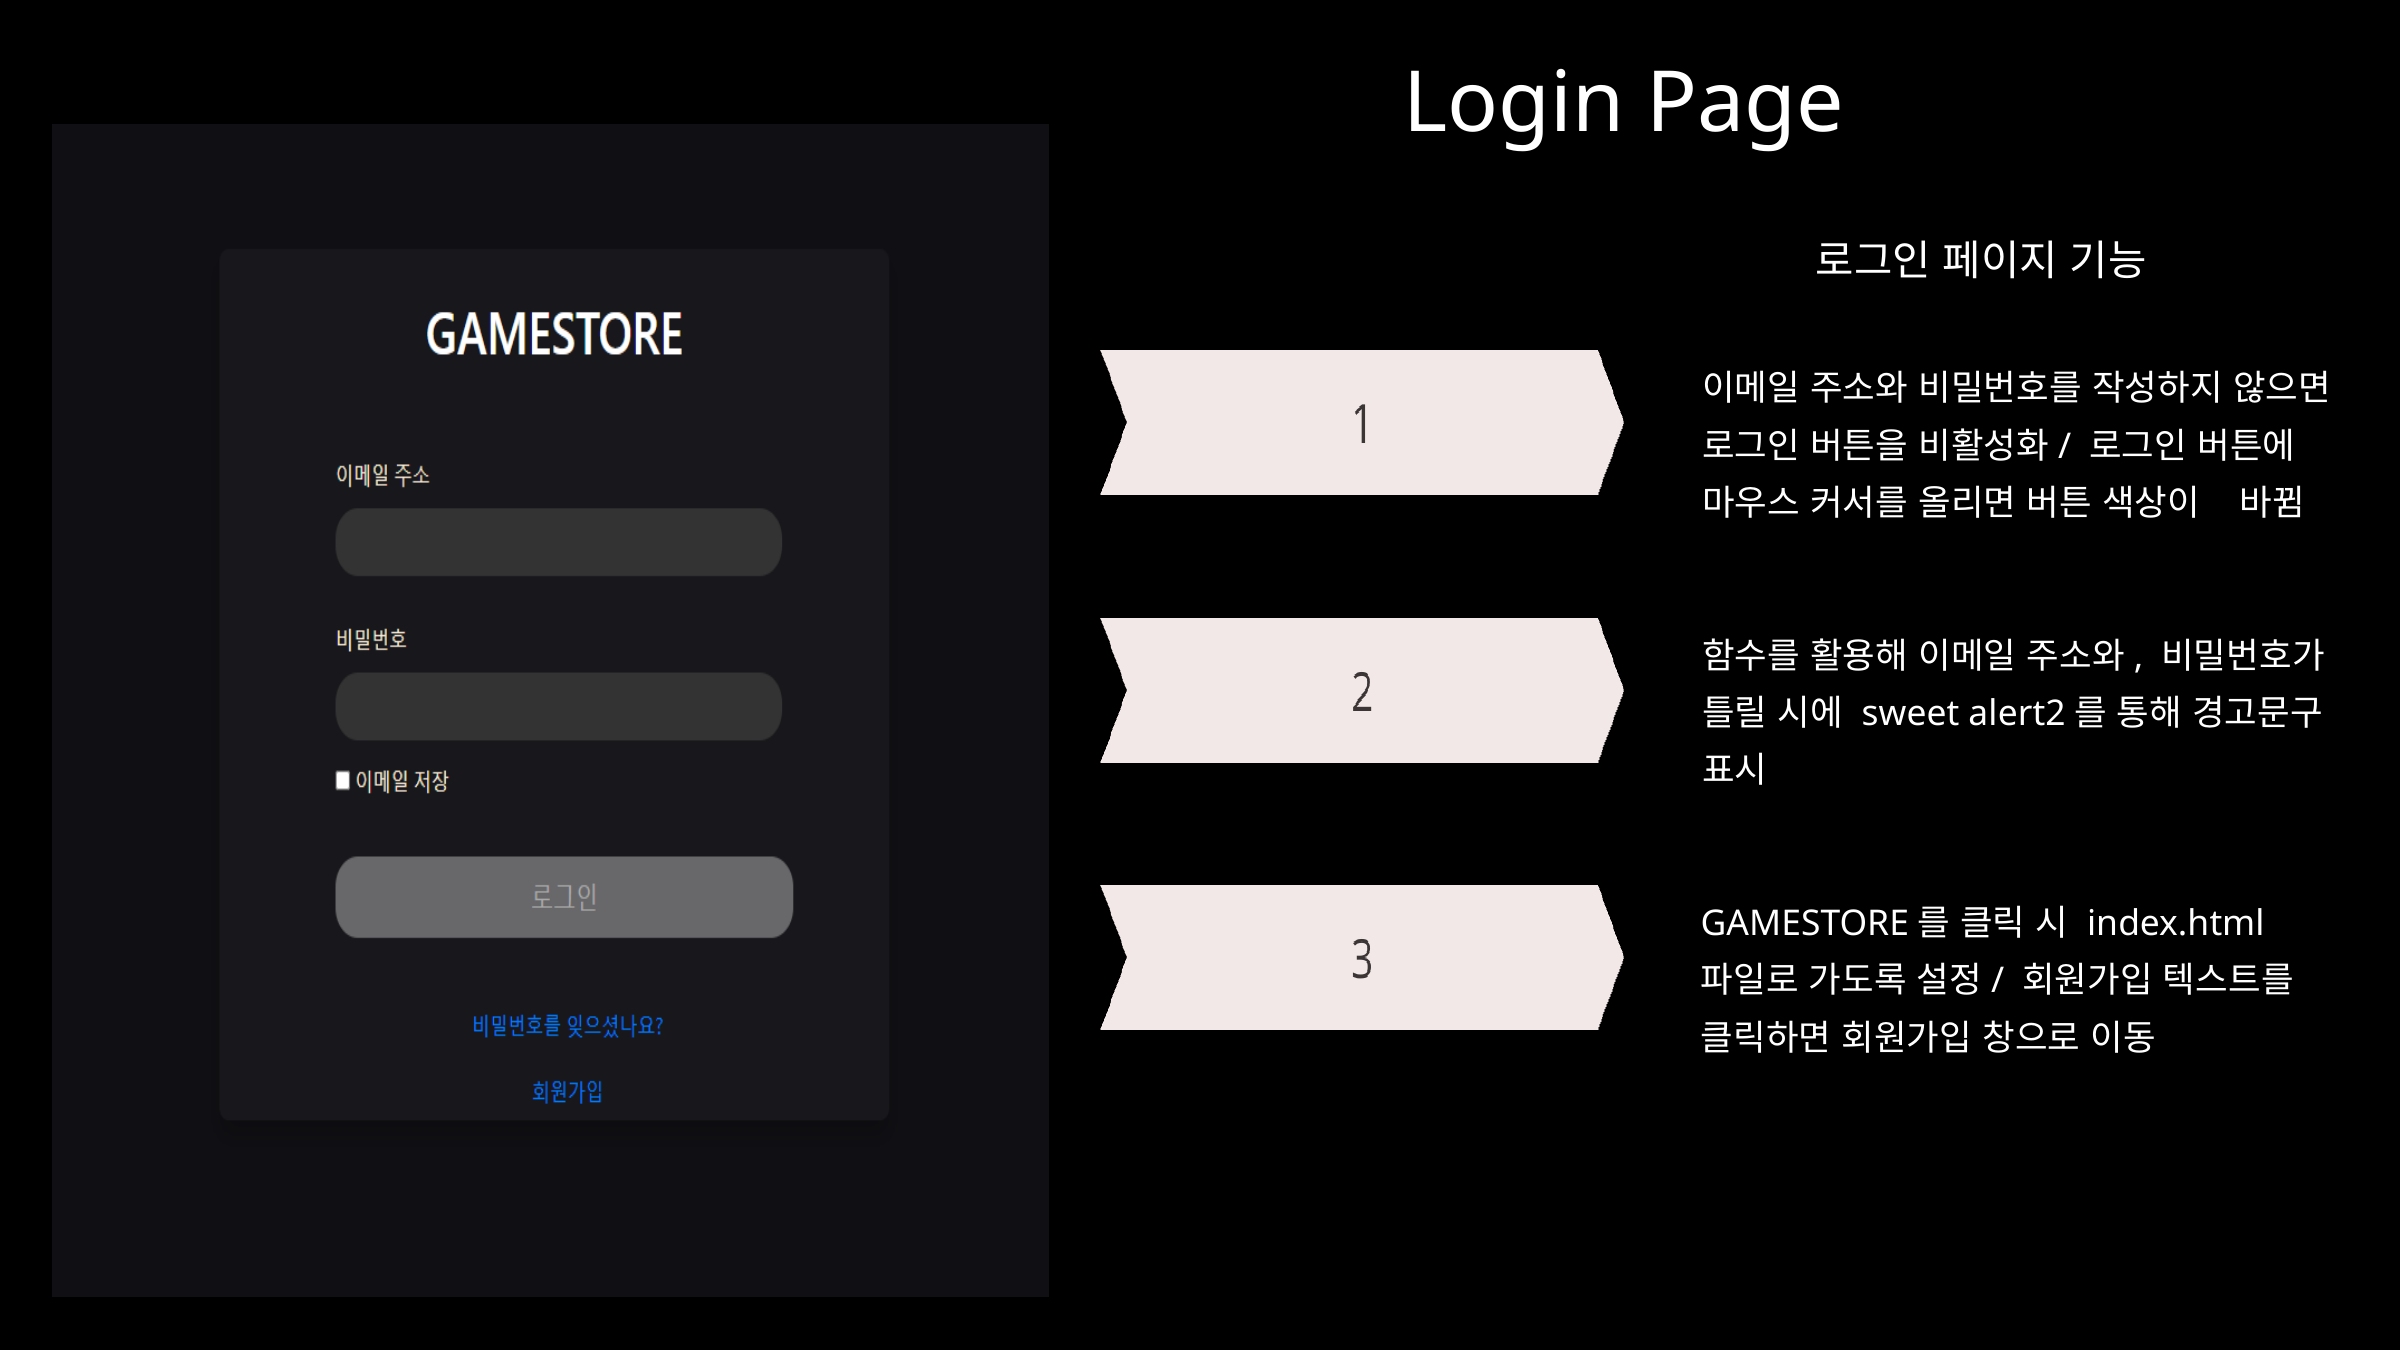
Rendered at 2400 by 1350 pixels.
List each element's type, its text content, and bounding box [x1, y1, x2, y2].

picture [1100, 350, 1624, 495]
text_box GAMESTORE를 클릭 시 index.html 파일로 가도록 설정/ 회원가입 텍스트를 클릭하면 회원가입 창으로 이동 [1700, 885, 2345, 1117]
picture [52, 124, 1049, 1297]
text_box Login Page [1115, 43, 2133, 150]
text_box 이메일 주소와 비밀번호를 작성하지 않으면 로그인 버튼을 비활성화/ 로그인 버튼에 마우스 커서를 올리면 버튼 색상이 바뀜 [1702, 350, 2346, 582]
picture [1100, 885, 1624, 1030]
text_box 함수를 활용해 이메일 주소와, 비밀번호가 틀릴 시에 sweet alert2를 통해 경고문구 표시 [1702, 618, 2346, 850]
text_box 로그인 페이지 기능 [1815, 231, 2241, 285]
picture [1100, 618, 1624, 763]
